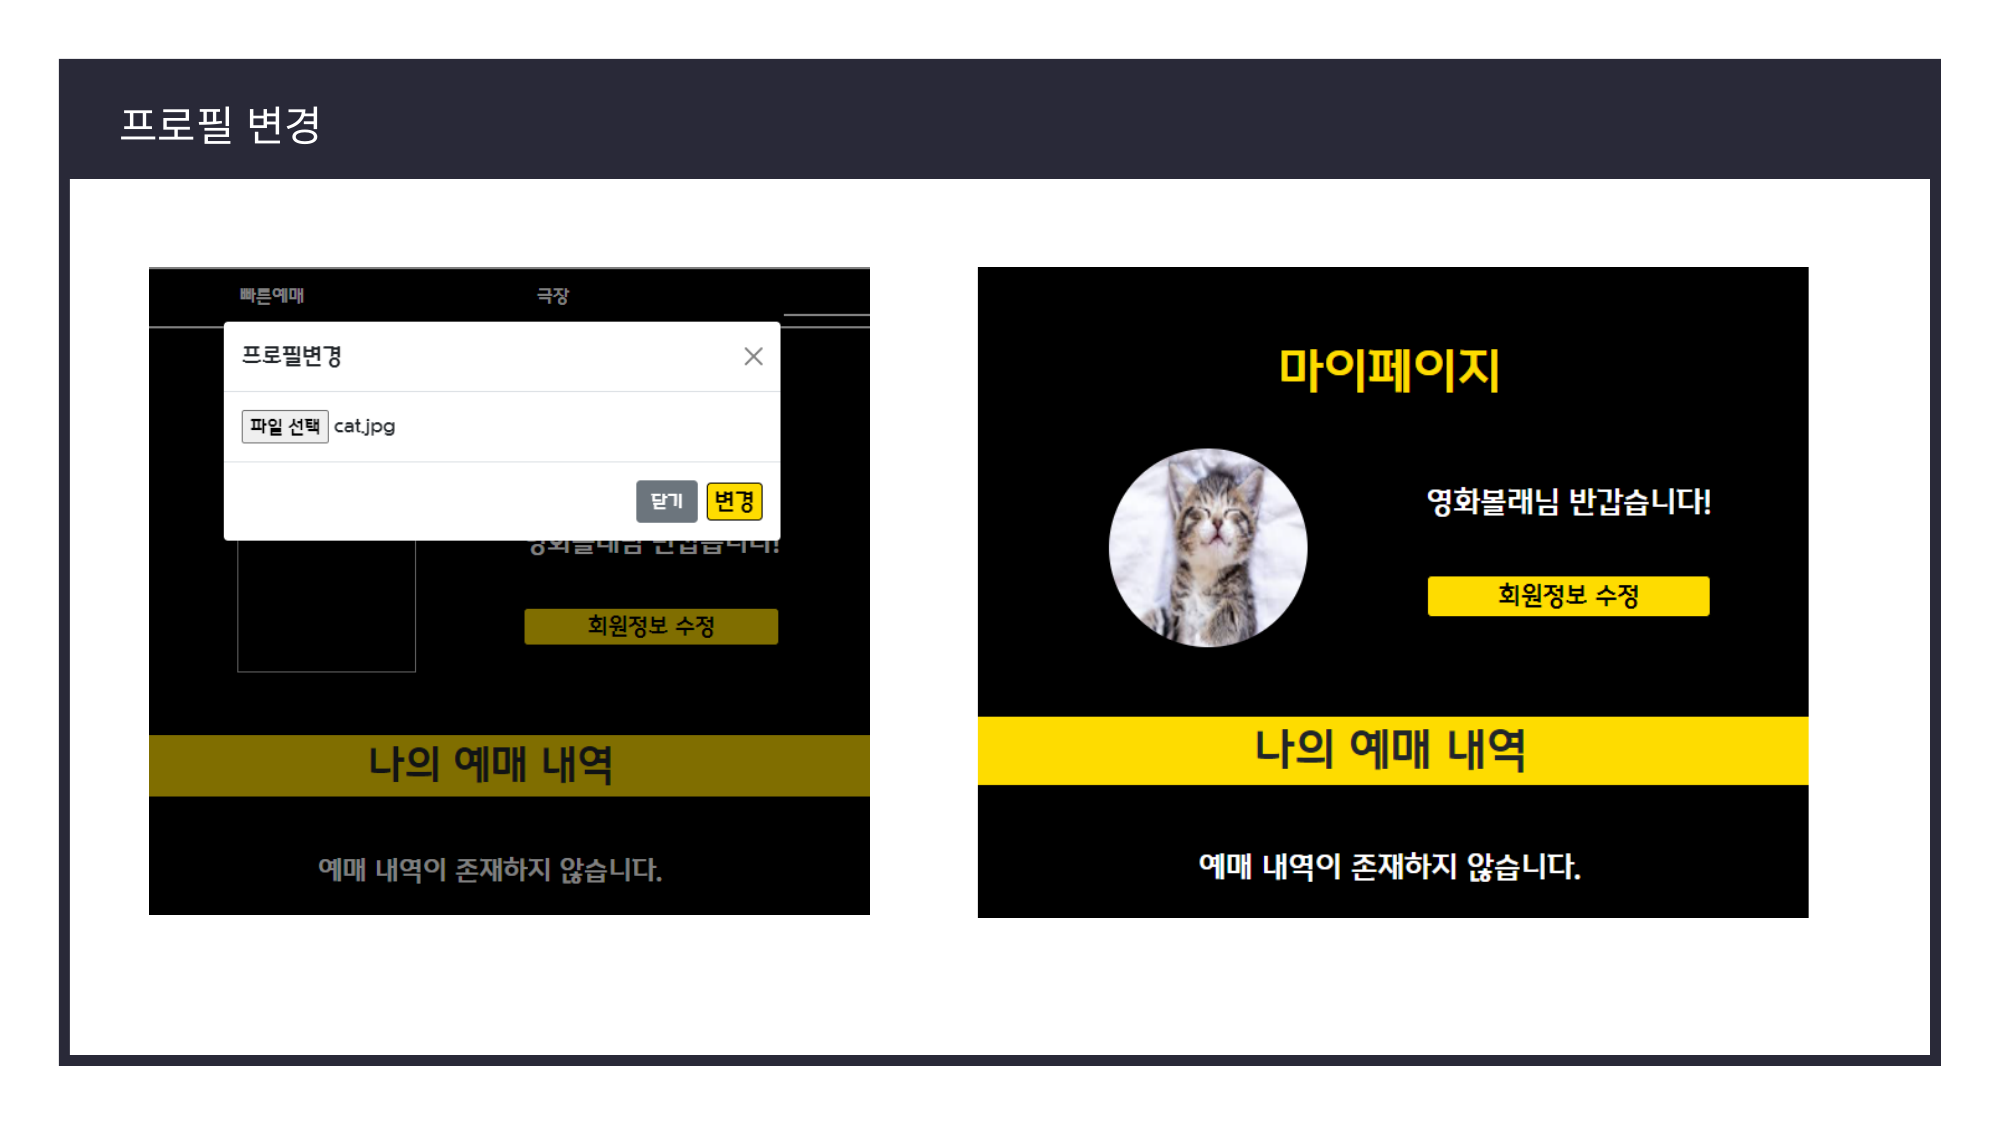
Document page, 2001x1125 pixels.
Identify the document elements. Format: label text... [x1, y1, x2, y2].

picture [149, 267, 870, 915]
text_box 프로필 변경 [104, 92, 578, 158]
picture [977, 267, 1809, 939]
